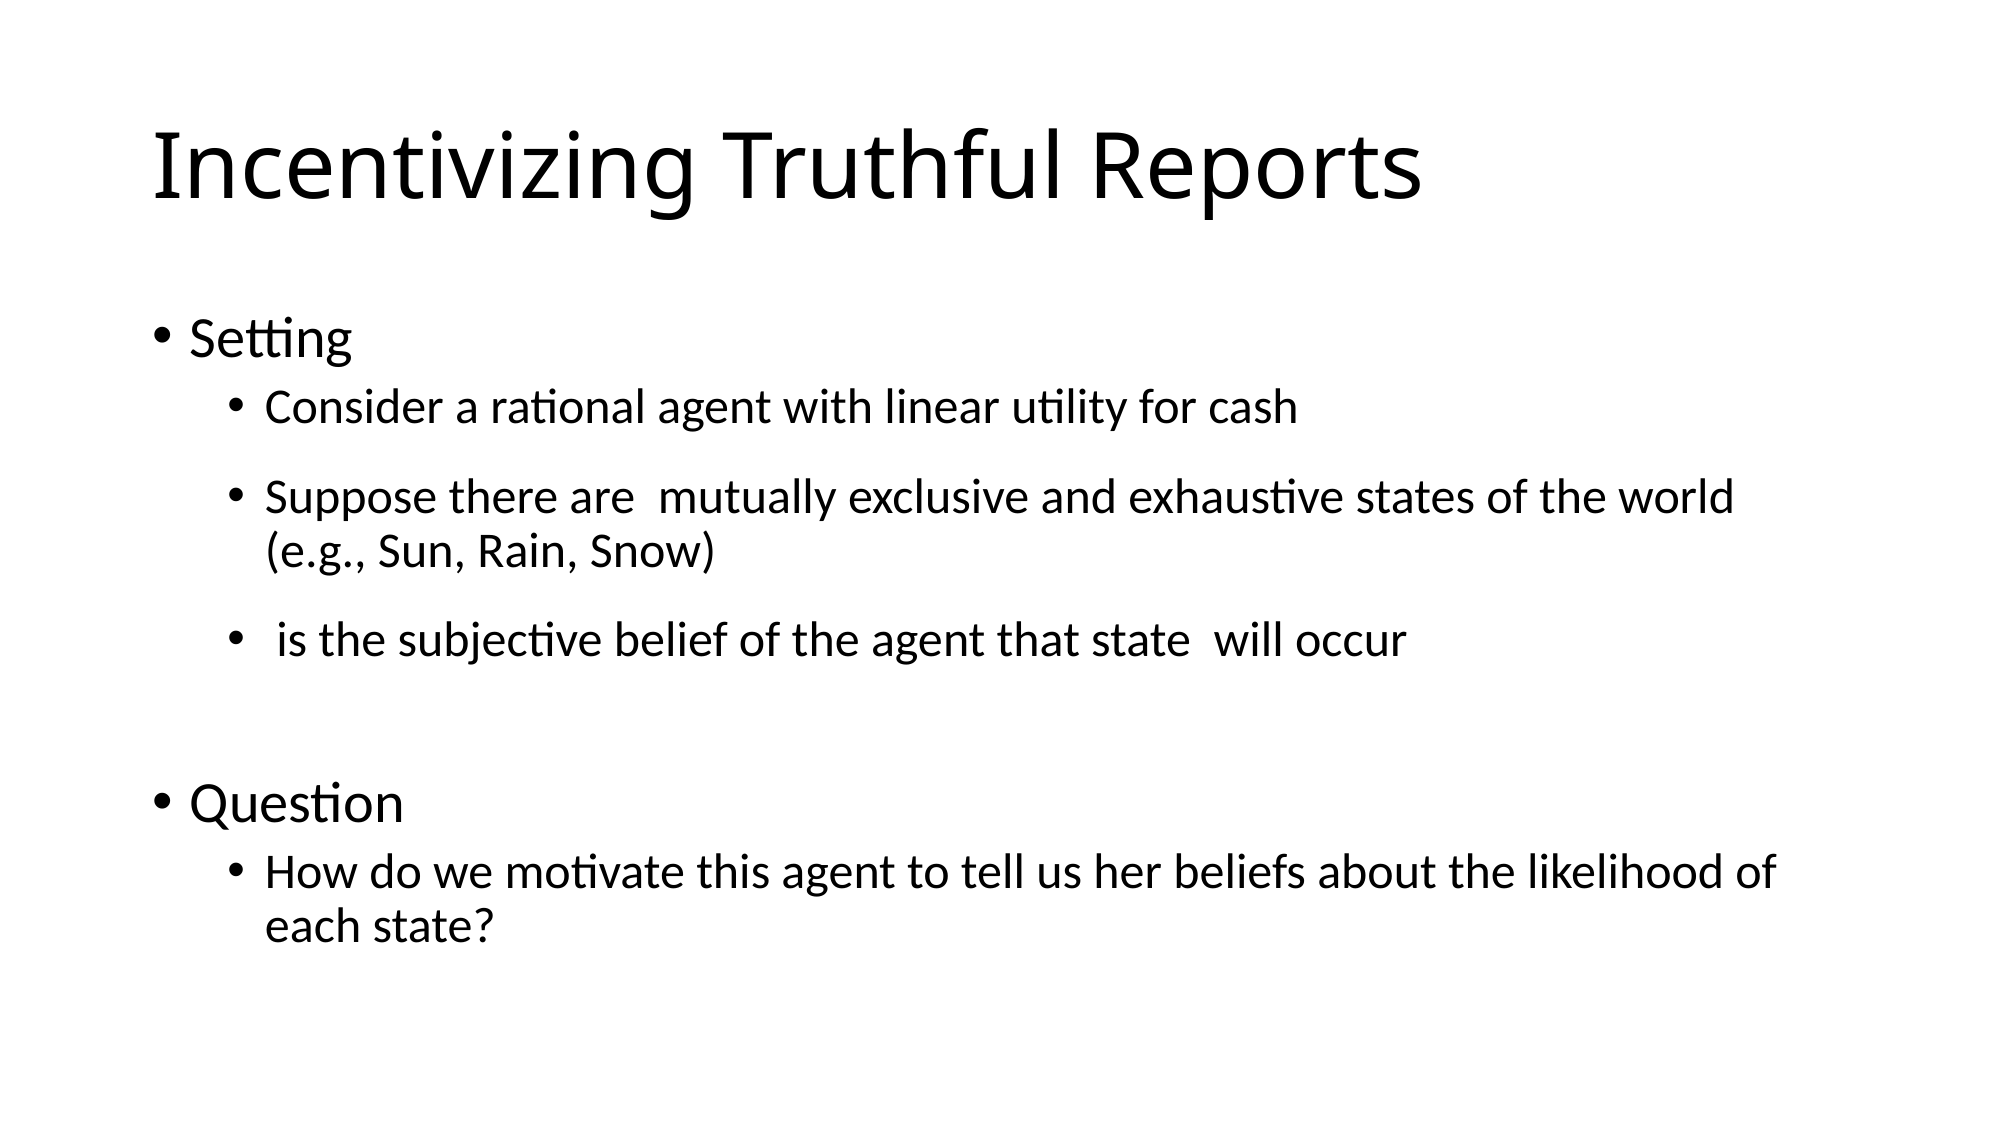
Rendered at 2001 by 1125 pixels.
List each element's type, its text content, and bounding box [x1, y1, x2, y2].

title Incentivizing Truthful Reports [137, 59, 1863, 278]
